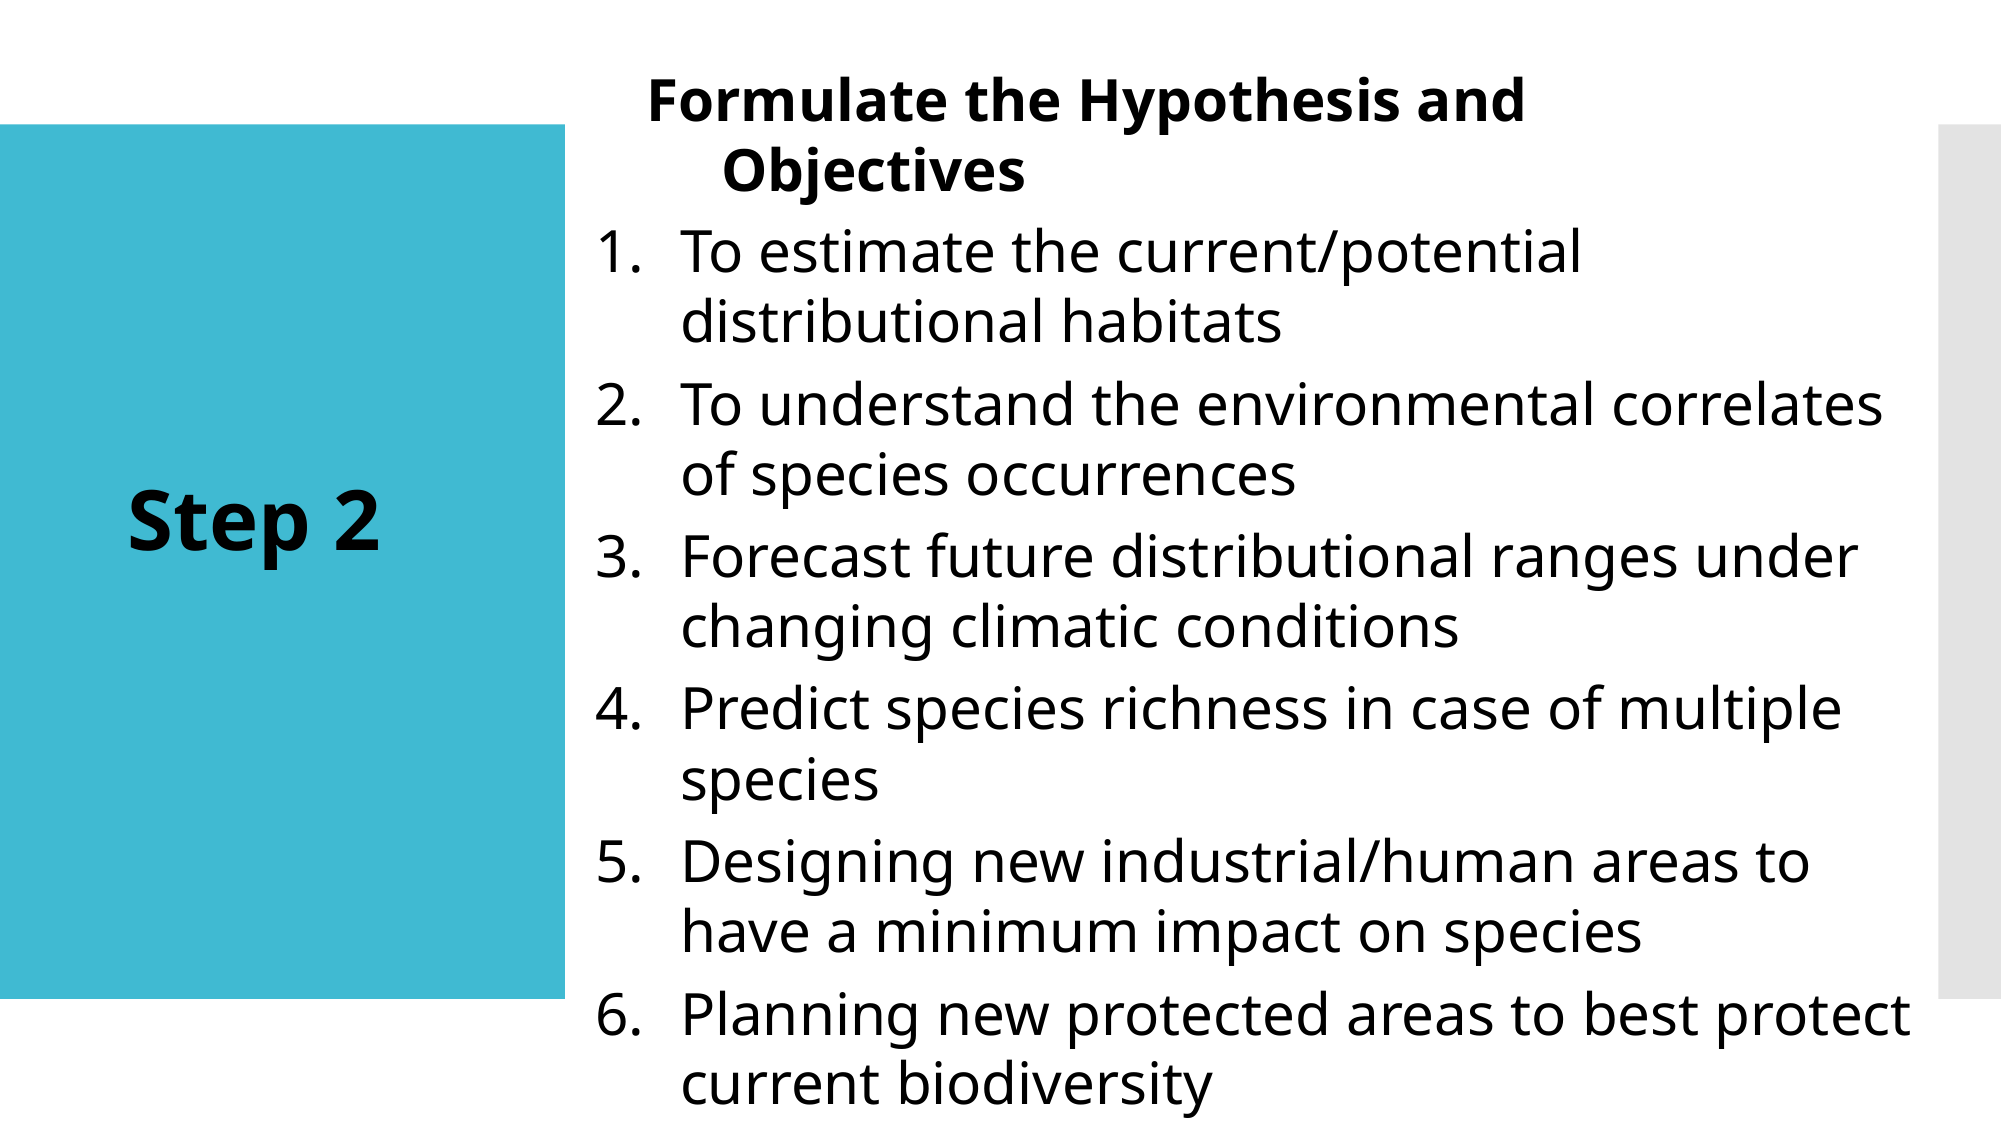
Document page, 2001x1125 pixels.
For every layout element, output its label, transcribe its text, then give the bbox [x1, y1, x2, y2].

text_box Step 2 [112, 460, 402, 575]
text_box Formulate the Hypothesis and Objectives [631, 55, 1846, 211]
text_box To estimate the current/potential distributional habitats To understand the environmental correlates of species occurrences Forecast future distributional ranges under changing climatic conditions Predict species richness in case of multiple species Designing new industrial/human areas to have a minimum impact on species Planning new protected areas to best protect current biodiversity [580, 206, 1969, 1125]
